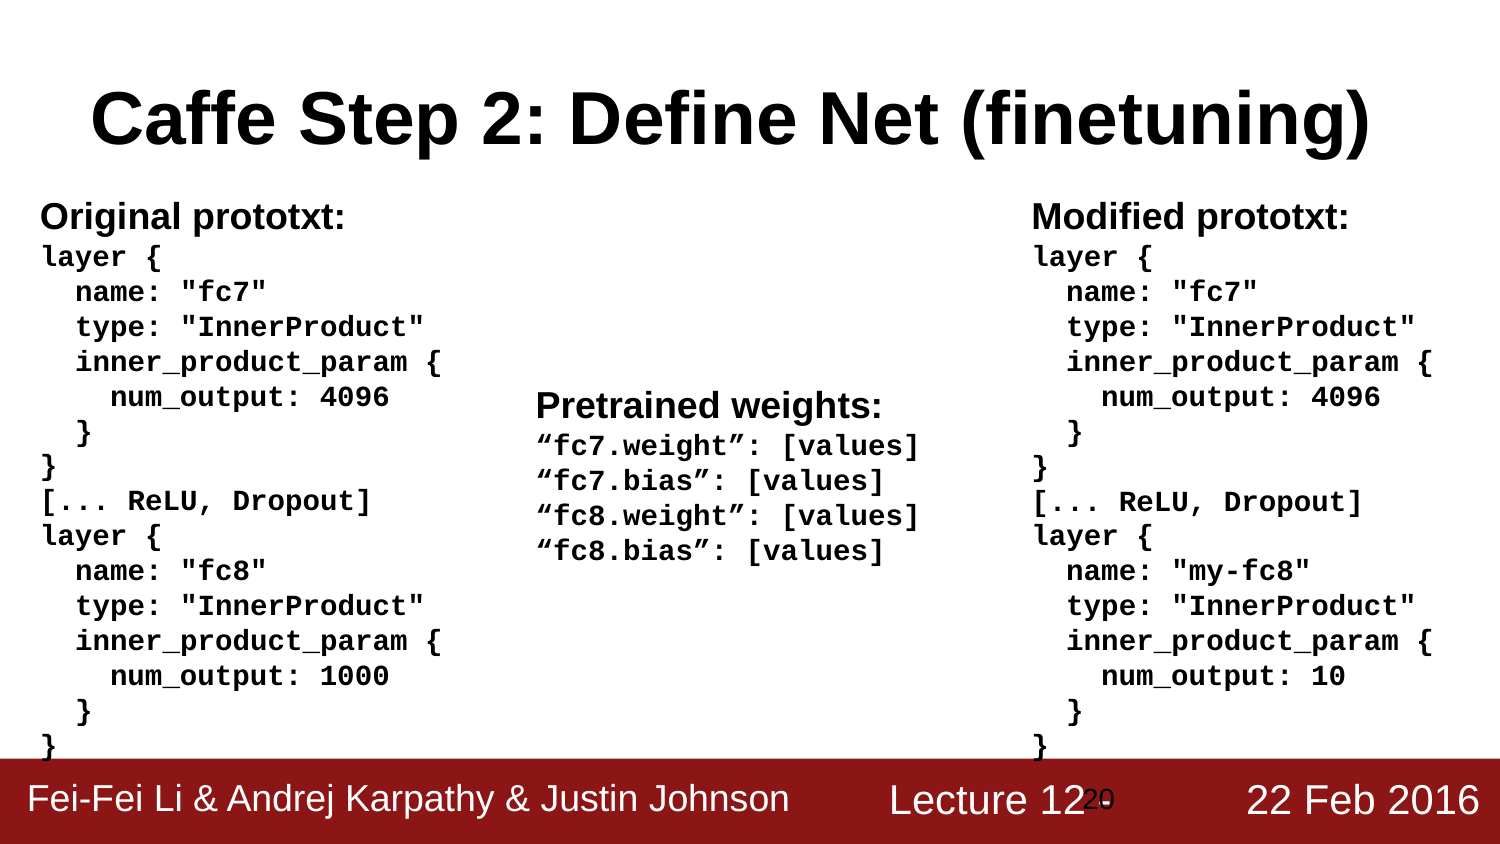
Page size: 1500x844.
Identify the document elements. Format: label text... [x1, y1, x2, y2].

text_box Modified prototxt: layer { name: "fc7" type: "InnerProduct" inner_product_param { num_output: 4096 } } [... ReLU, Dropout] layer { name: "my-fc8" type: "InnerProduct" inner_product_param { num_output: 10 } } [1016, 177, 1473, 771]
slide_number ‹#› [1067, 771, 1206, 830]
text_box Pretrained weights: “fc7.weight”: [values] “fc7.bias”: [values] “fc8.weight”: [values] “fc8.bias”: [values] [520, 356, 978, 591]
text_box Caffe Step 2: Define Net (finetuning) [74, 33, 1425, 175]
text_box Original prototxt: layer { name: "fc7" type: "InnerProduct" inner_product_param { num_output: 4096 } } [... ReLU, Dropout] layer { name: "fc8" type: "InnerProduct" inner_product_param { num_output: 1000 } } [24, 176, 482, 771]
